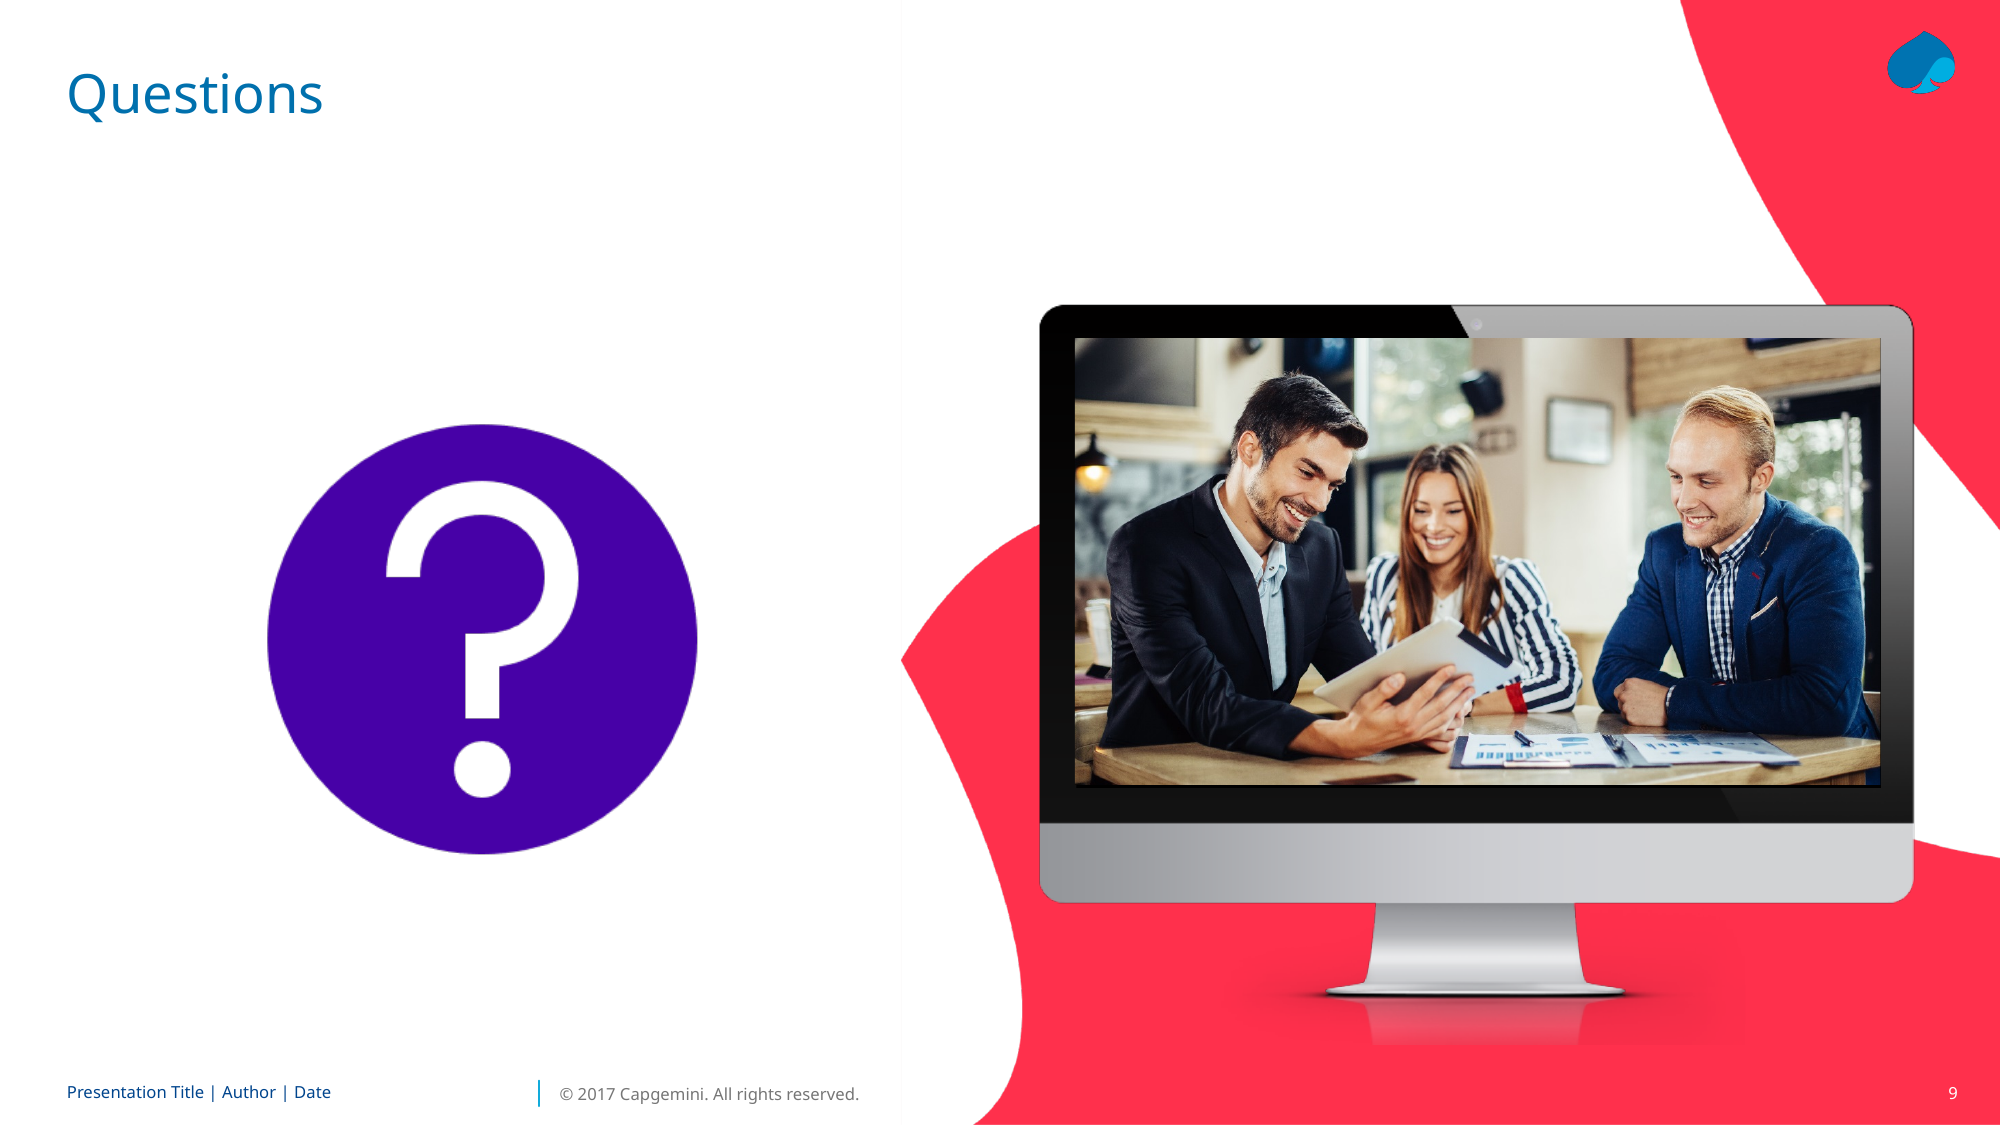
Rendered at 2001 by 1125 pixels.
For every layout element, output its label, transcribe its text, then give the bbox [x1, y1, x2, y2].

picture [211, 368, 754, 911]
picture [902, 0, 2000, 1124]
picture [1074, 337, 1881, 785]
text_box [952, 278, 2000, 1045]
title Questions [66, 66, 1686, 208]
